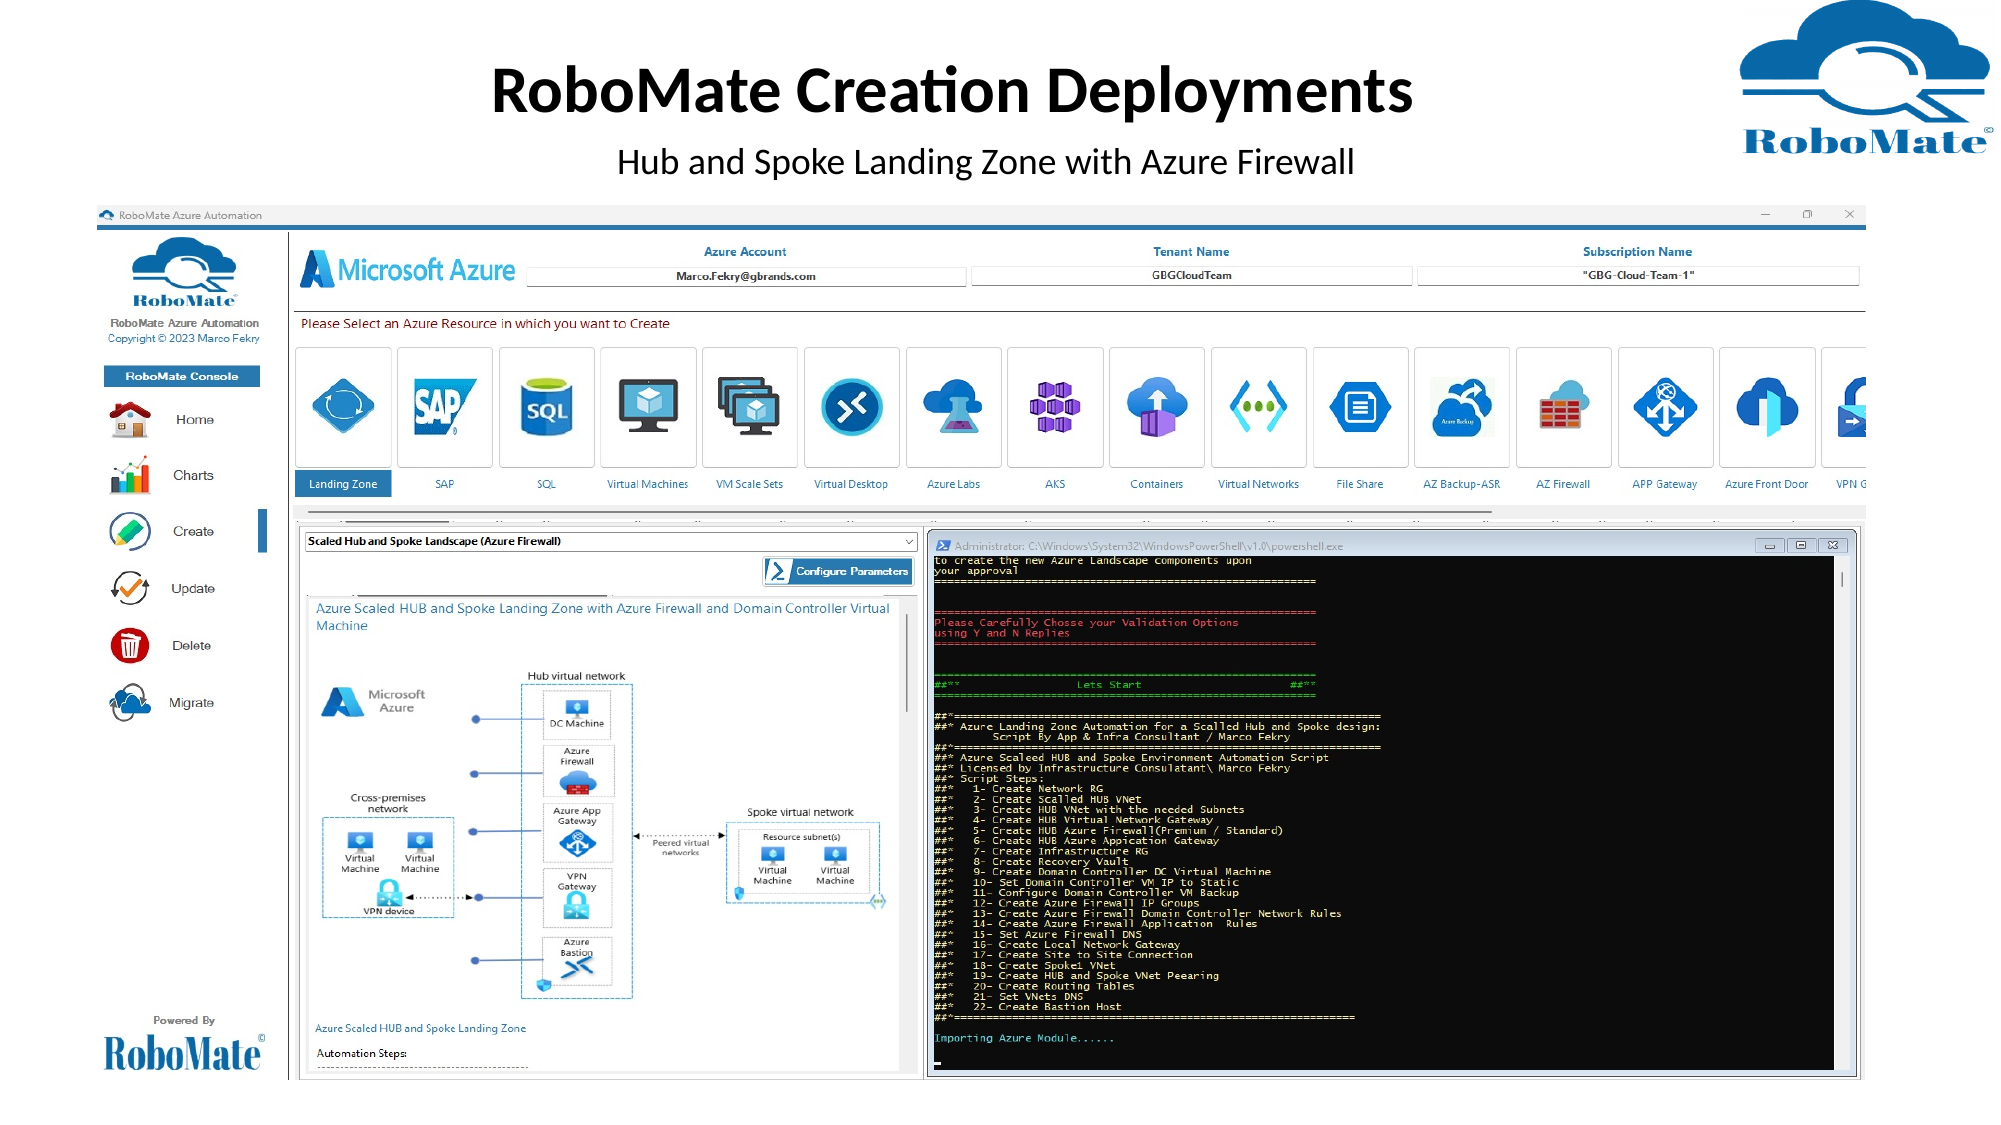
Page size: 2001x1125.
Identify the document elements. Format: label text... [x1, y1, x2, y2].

picture [1737, 0, 1996, 158]
text_box Hub and Spoke Landing Zone with Azure Firewall [617, 137, 1365, 183]
picture [97, 205, 1866, 1080]
text_box RoboMate Creation Deployments [199, 45, 1707, 126]
